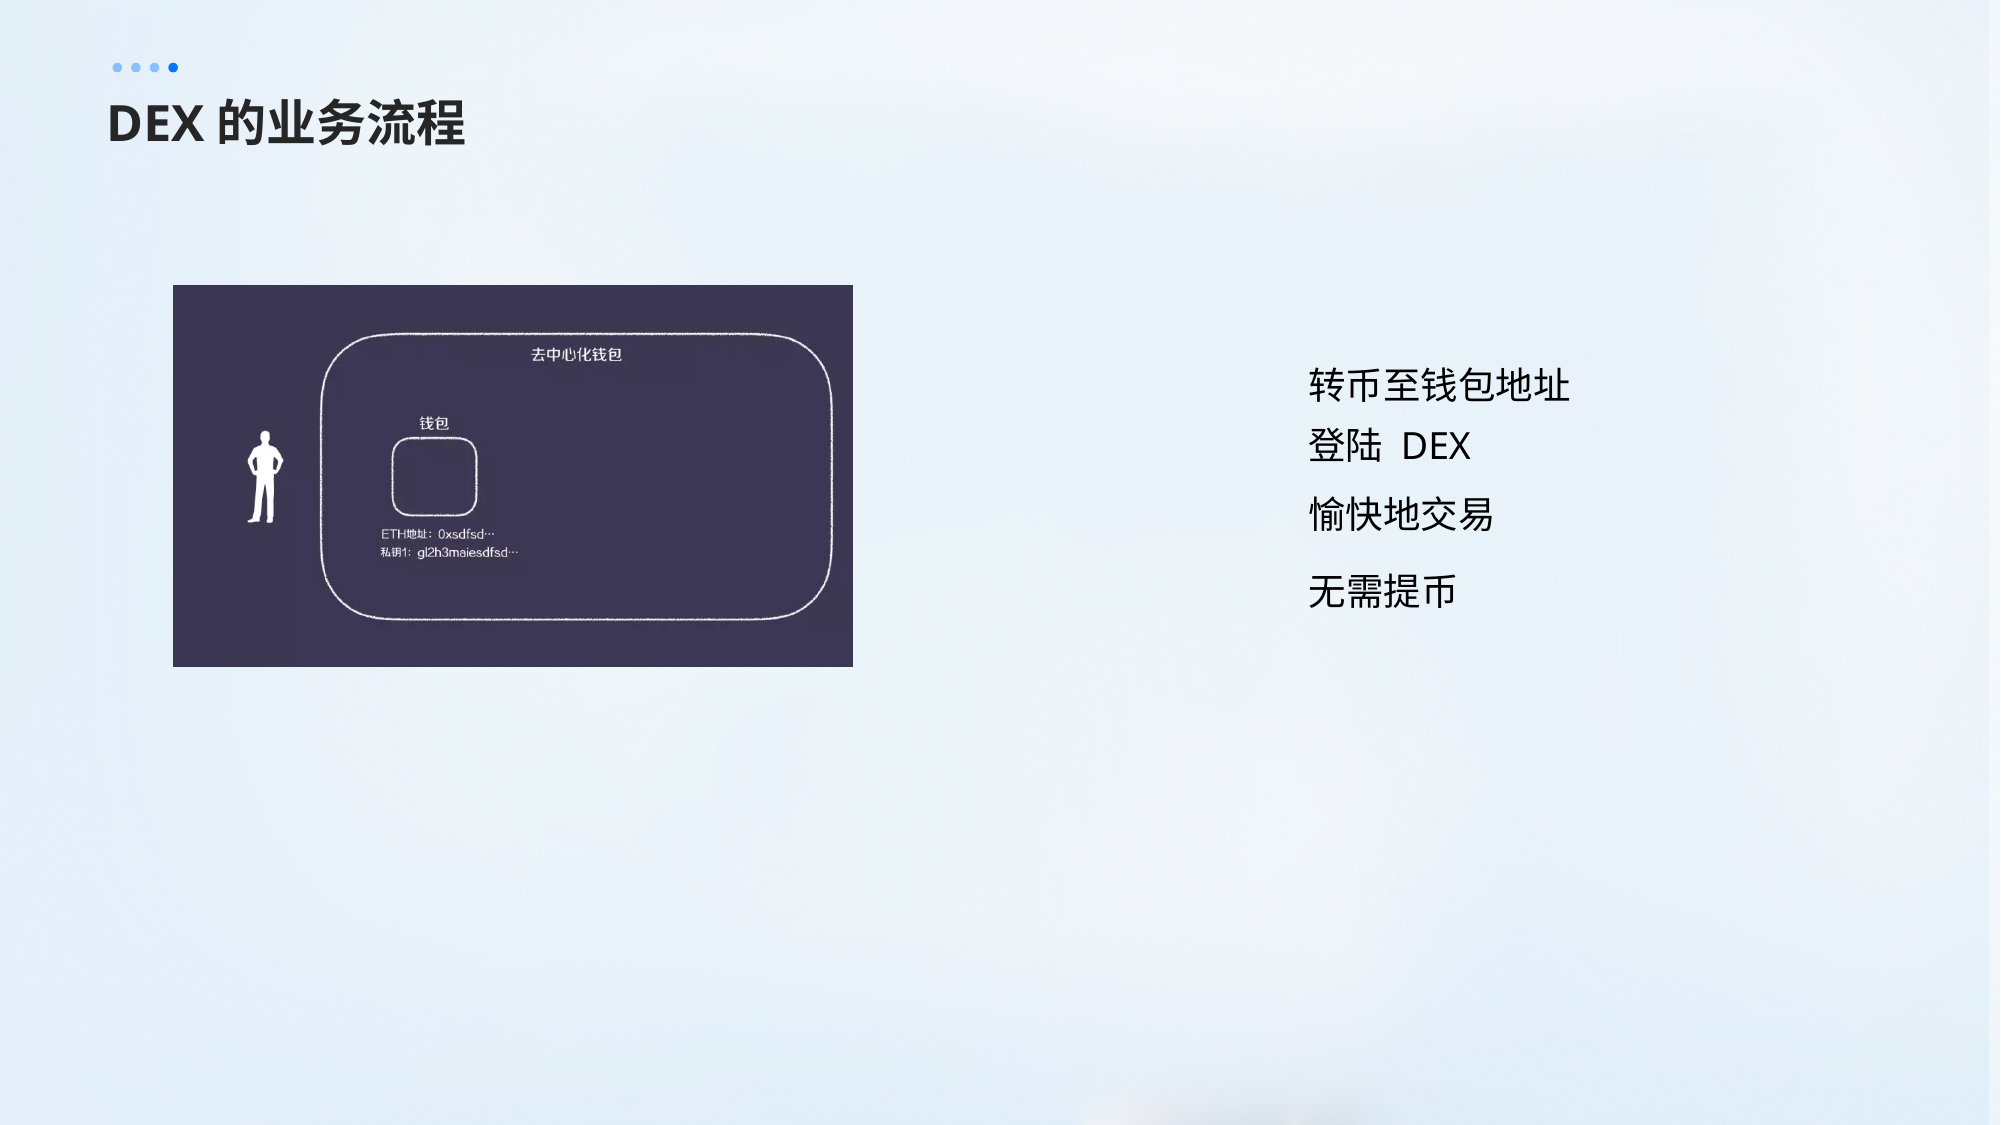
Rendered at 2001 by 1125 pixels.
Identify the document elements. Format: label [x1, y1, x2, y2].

text_box [112, 62, 178, 73]
picture [0, 0, 2001, 1125]
